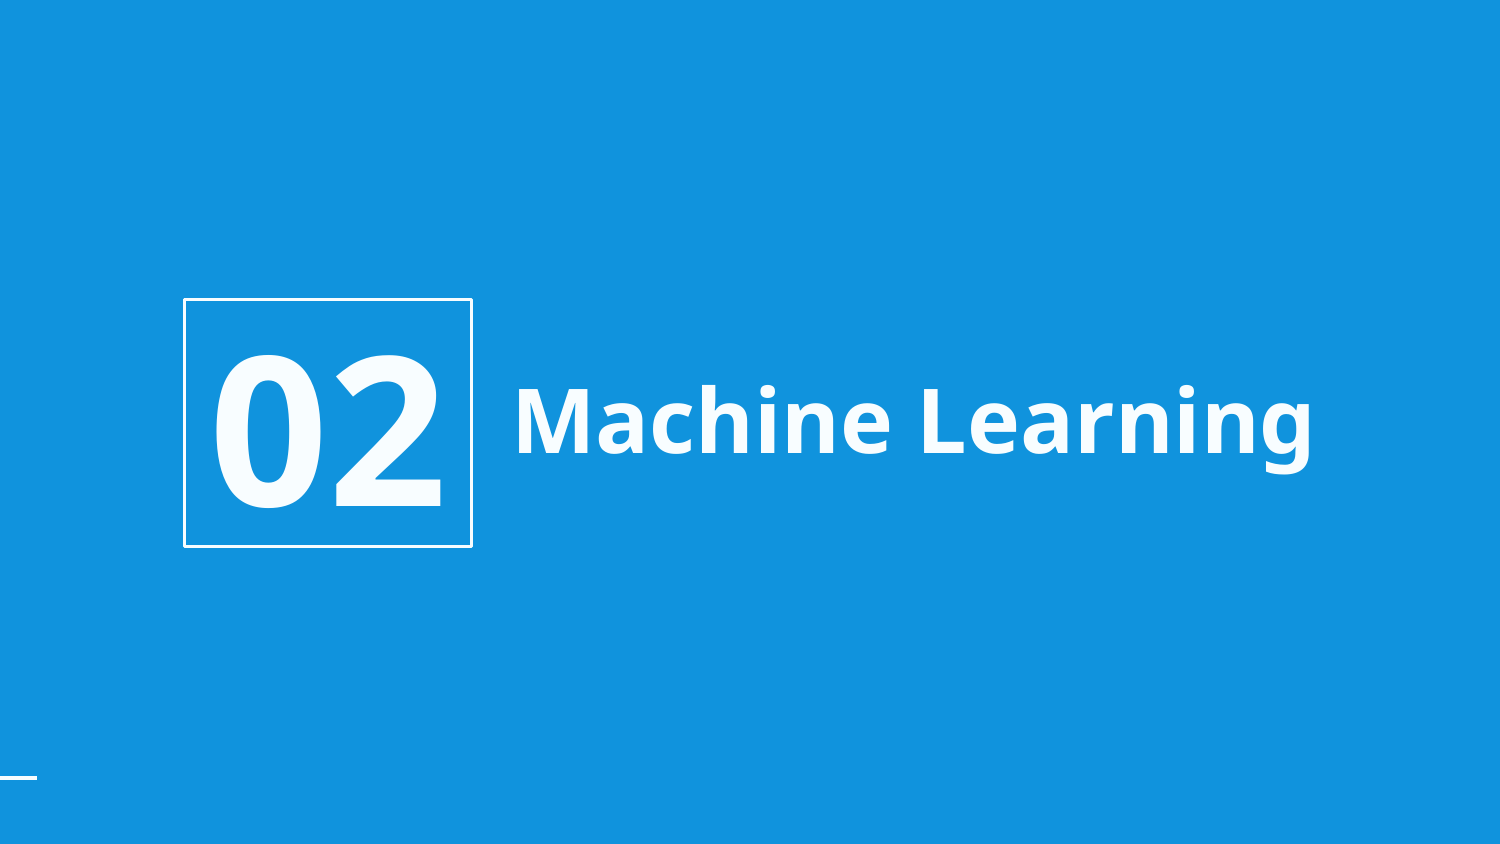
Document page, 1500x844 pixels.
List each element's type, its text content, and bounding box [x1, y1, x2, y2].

title 02 [184, 299, 472, 547]
title Machine Learning [496, 324, 1481, 526]
